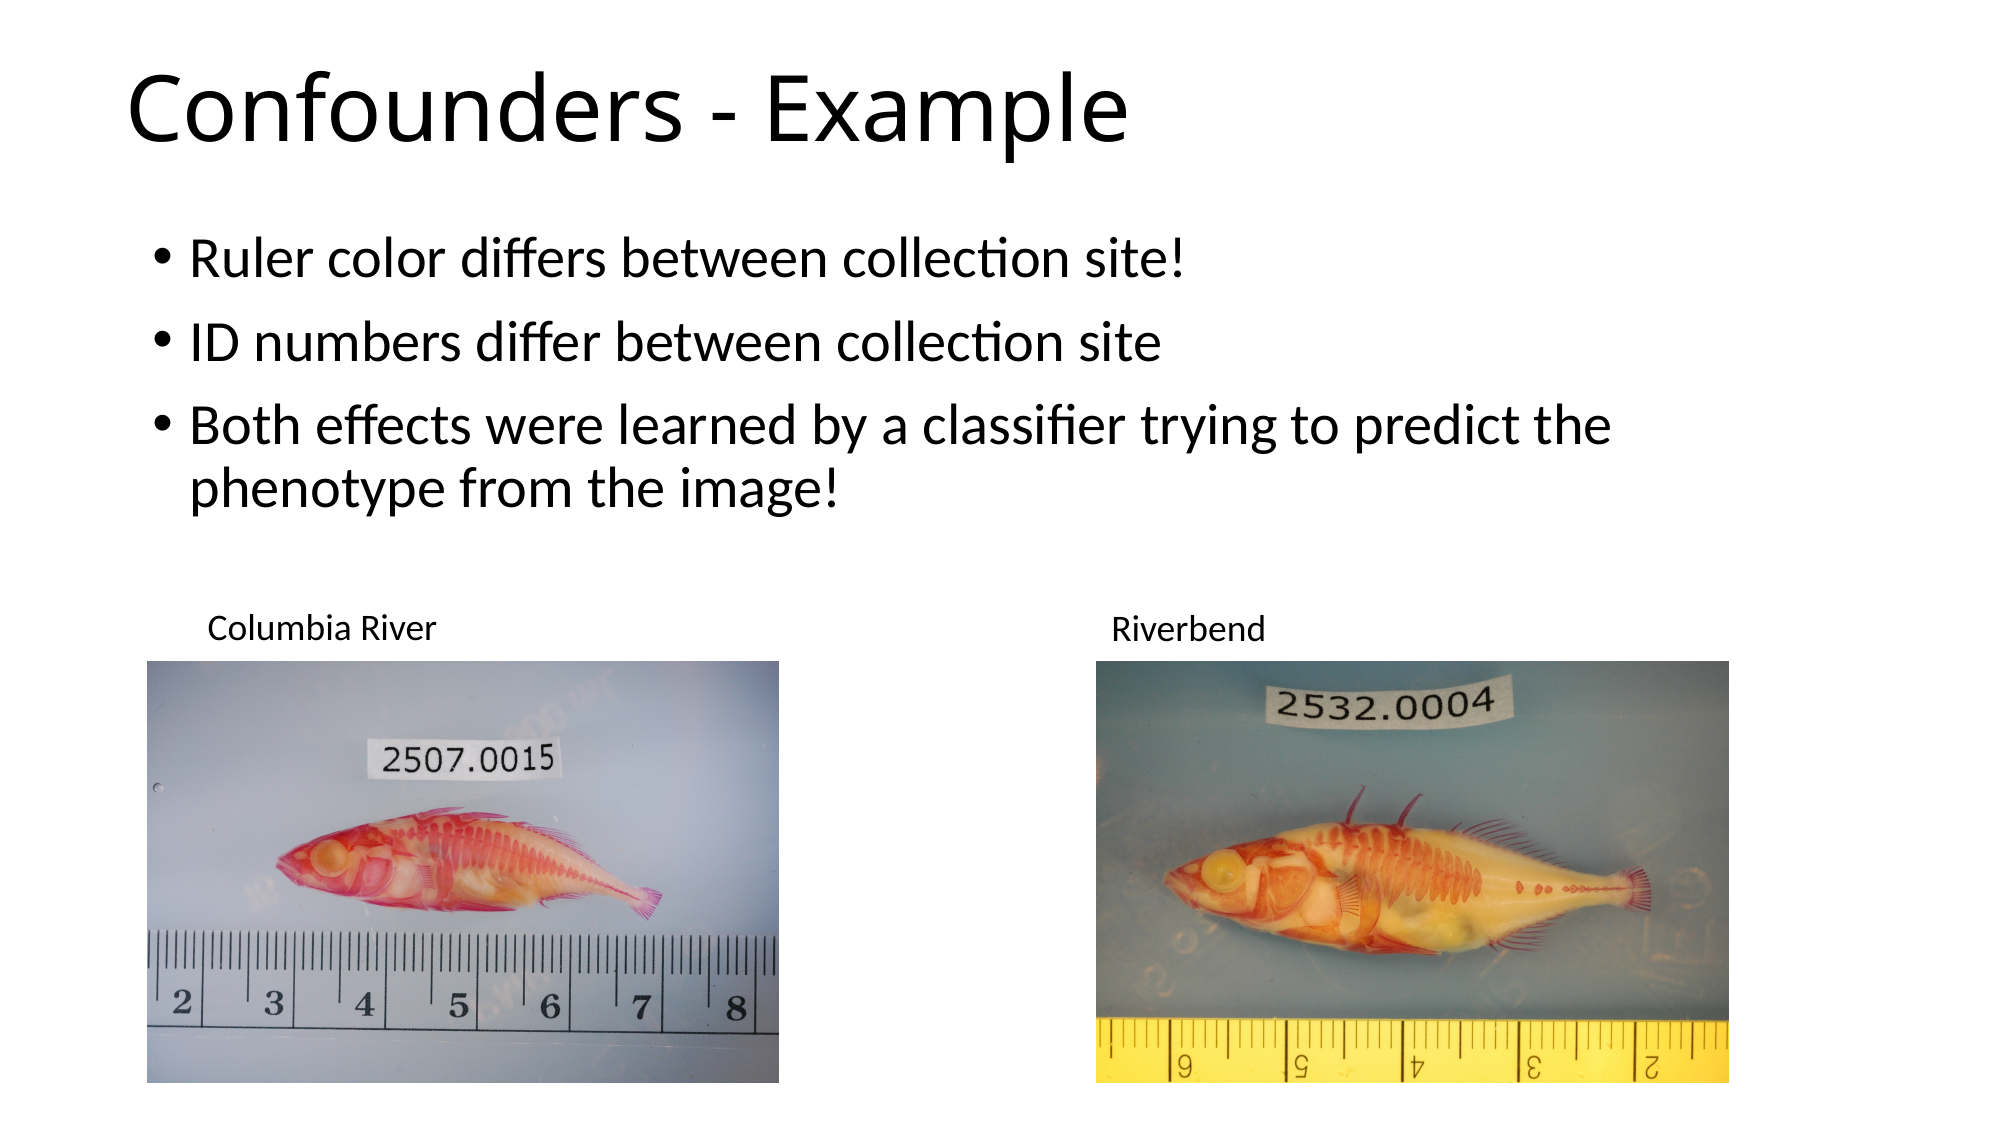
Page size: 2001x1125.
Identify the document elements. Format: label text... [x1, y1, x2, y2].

list Ruler color differs between collection site! ID numbers differ between collection site Both effects were learned by a classifier trying to predict the phenotype from the image! [137, 219, 1863, 529]
picture [147, 661, 779, 1083]
text_box Riverbend [1096, 596, 1477, 656]
title Confounders - Example [109, 2, 1835, 221]
text_box Columbia River [192, 595, 685, 656]
picture [1096, 661, 1729, 1083]
